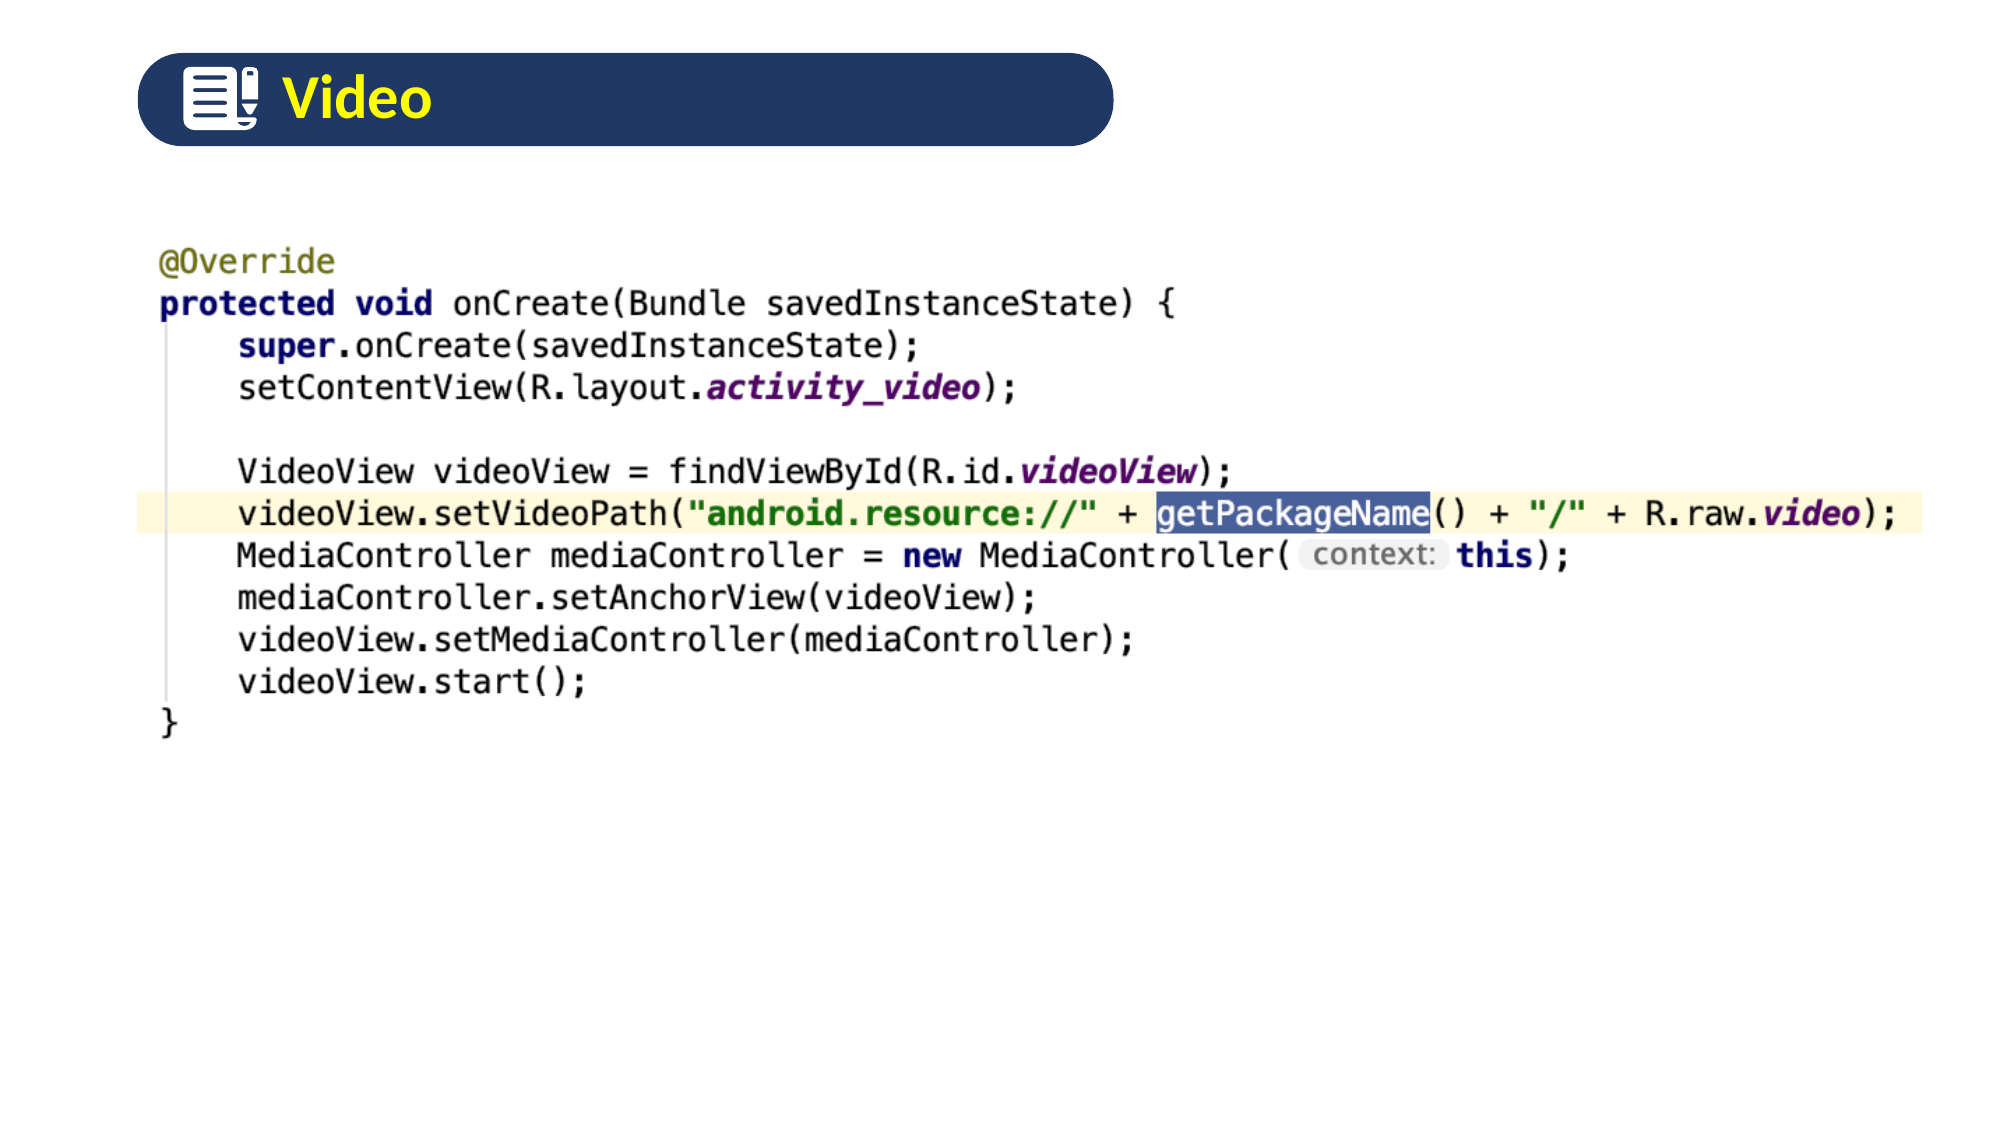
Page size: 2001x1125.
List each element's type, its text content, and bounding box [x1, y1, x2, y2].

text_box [183, 66, 259, 131]
picture [137, 220, 1922, 797]
text_box Video [267, 48, 1114, 139]
text_box [136, 51, 1096, 148]
